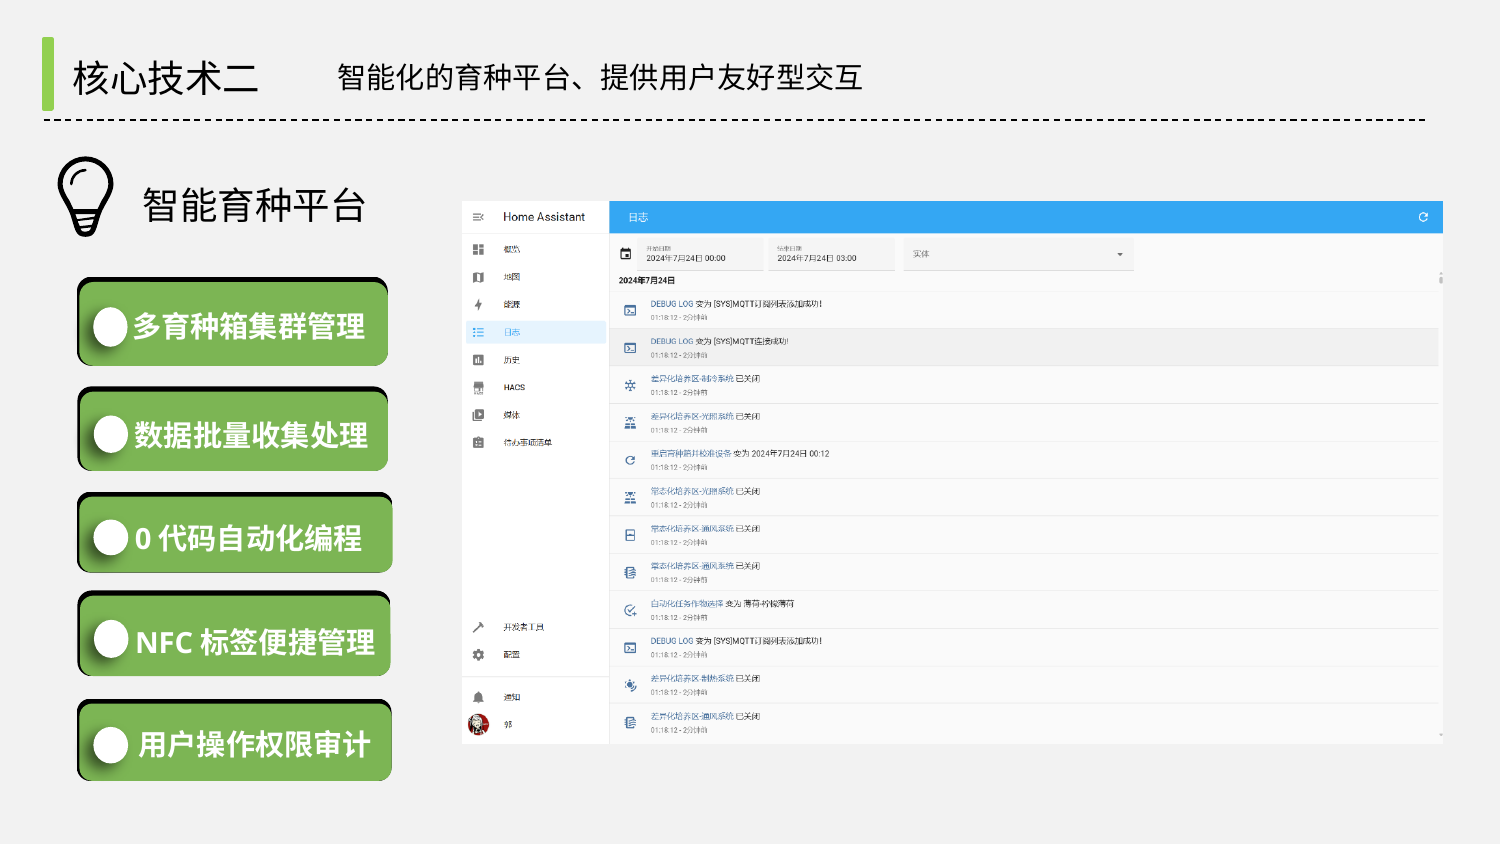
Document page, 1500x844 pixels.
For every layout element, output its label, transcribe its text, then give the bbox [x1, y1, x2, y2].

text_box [76, 698, 392, 782]
text_box 智能育种平台 [135, 155, 715, 228]
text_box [76, 491, 393, 573]
text_box 智能化的育种平台、提供用户友好型交互 [322, 52, 1312, 102]
text_box [42, 37, 54, 111]
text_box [77, 590, 395, 677]
text_box 核心技术二 [58, 48, 504, 108]
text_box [57, 156, 114, 238]
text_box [76, 276, 402, 367]
picture [462, 201, 1443, 744]
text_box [77, 386, 389, 472]
